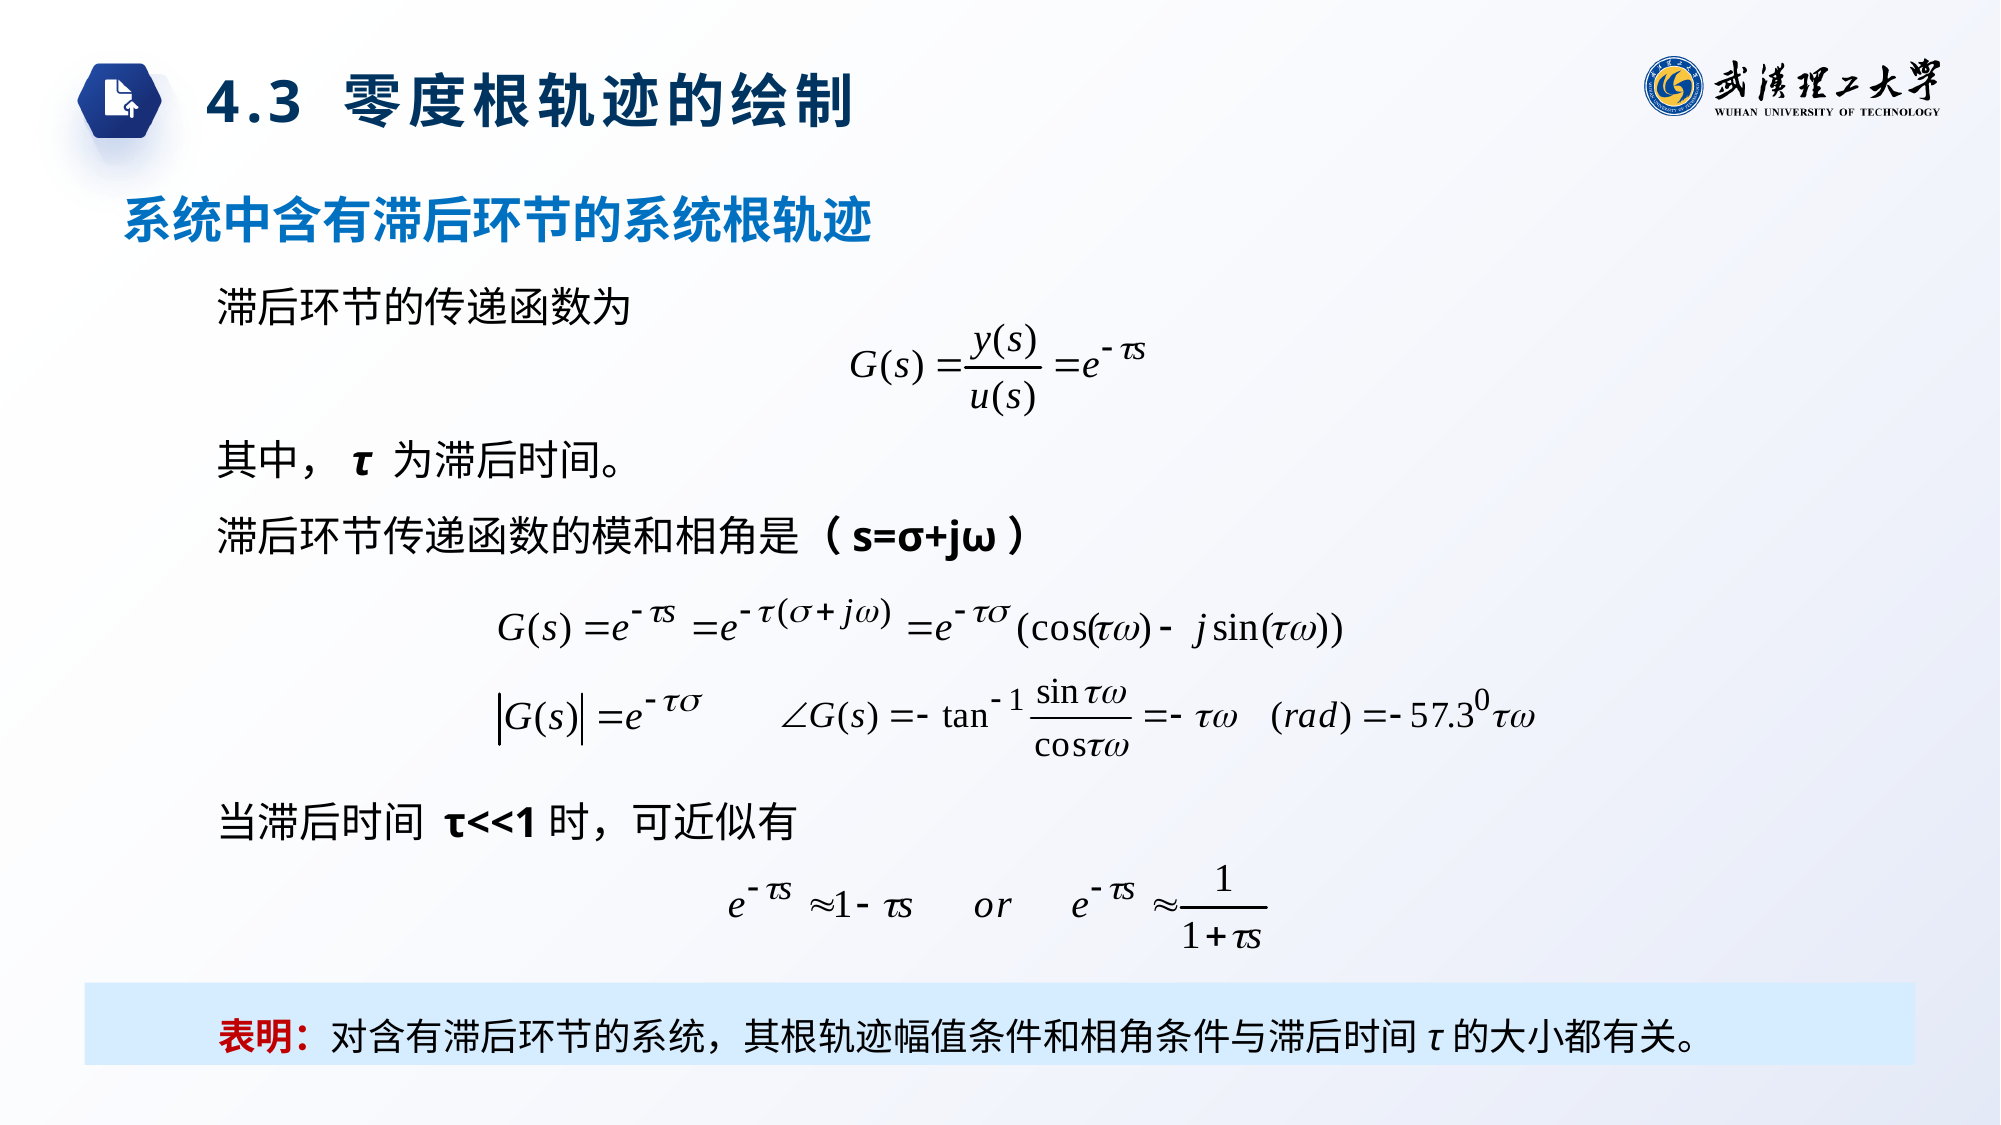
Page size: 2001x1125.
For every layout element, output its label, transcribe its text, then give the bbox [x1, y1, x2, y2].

text_box 当滞后时间 τ<<1时，可近似有 [201, 788, 1159, 854]
text_box 滞后环节的传递函数为 [201, 273, 1159, 338]
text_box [719, 847, 1281, 962]
text_box 滞后环节传递函数的模和相角是（s=σ+jω） [201, 502, 1159, 568]
list 4.3 零度根轨迹的绘制 [191, 56, 1624, 143]
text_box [772, 662, 1546, 769]
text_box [488, 586, 1354, 661]
text_box 表明：对含有滞后环节的系统，其根轨迹幅值条件和相角条件与滞后时间τ的大小都有关。 [84, 982, 1916, 1065]
text_box 其中，τ 为滞后时间。 [201, 426, 627, 492]
text_box 系统中含有滞后环节的系统根轨迹 [84, 180, 932, 256]
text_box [488, 674, 713, 759]
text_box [840, 307, 1160, 432]
picture [0, 0, 2000, 1125]
